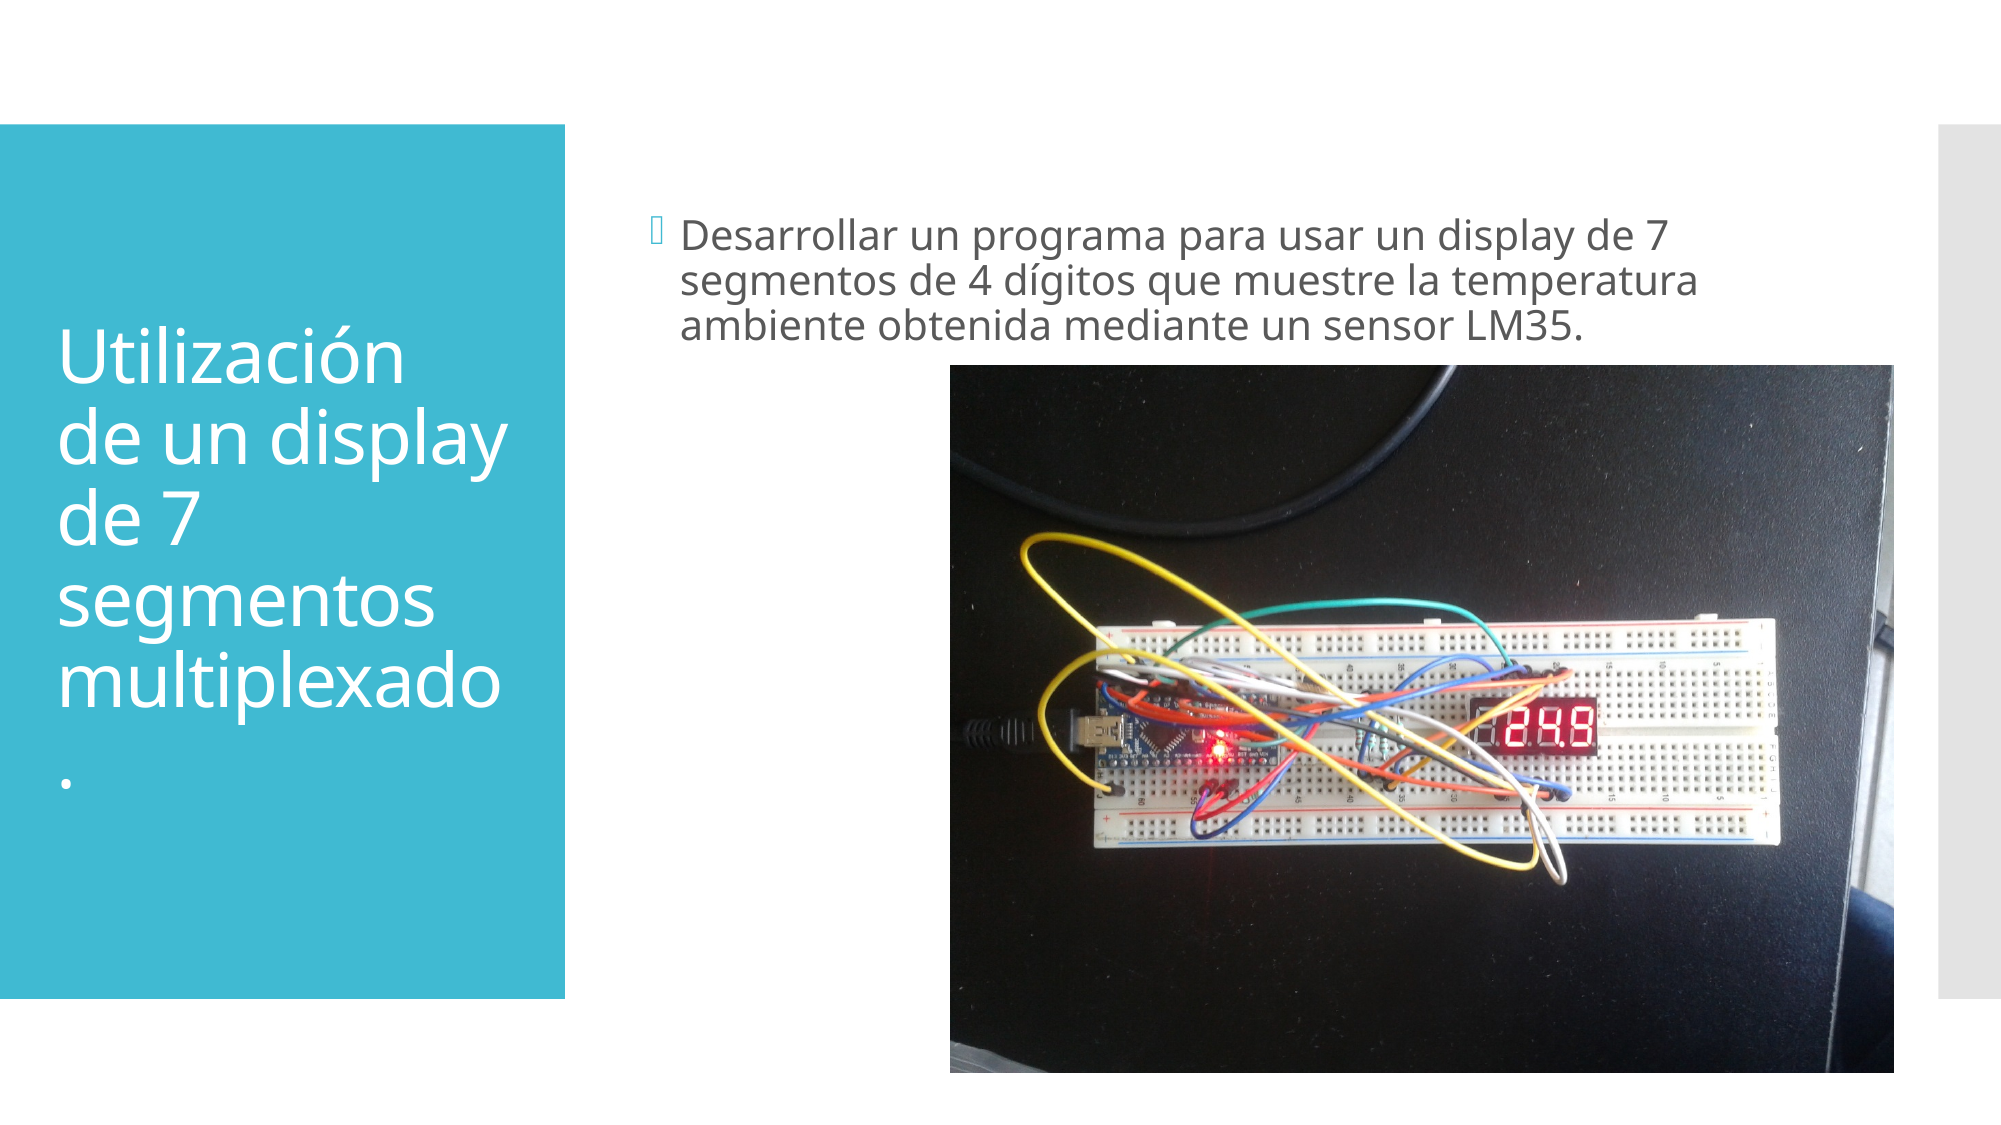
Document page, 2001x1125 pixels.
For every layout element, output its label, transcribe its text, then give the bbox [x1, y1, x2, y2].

title Utilización de un display de 7 segmentos multiplexado. [41, 184, 525, 940]
picture [950, 364, 1895, 1073]
list Desarrollar un programa para usar un display de 7 segmentos de 4 dígitos que muestre la temperatura ambiente obtenida mediante un sensor LM35. [634, 141, 1835, 982]
